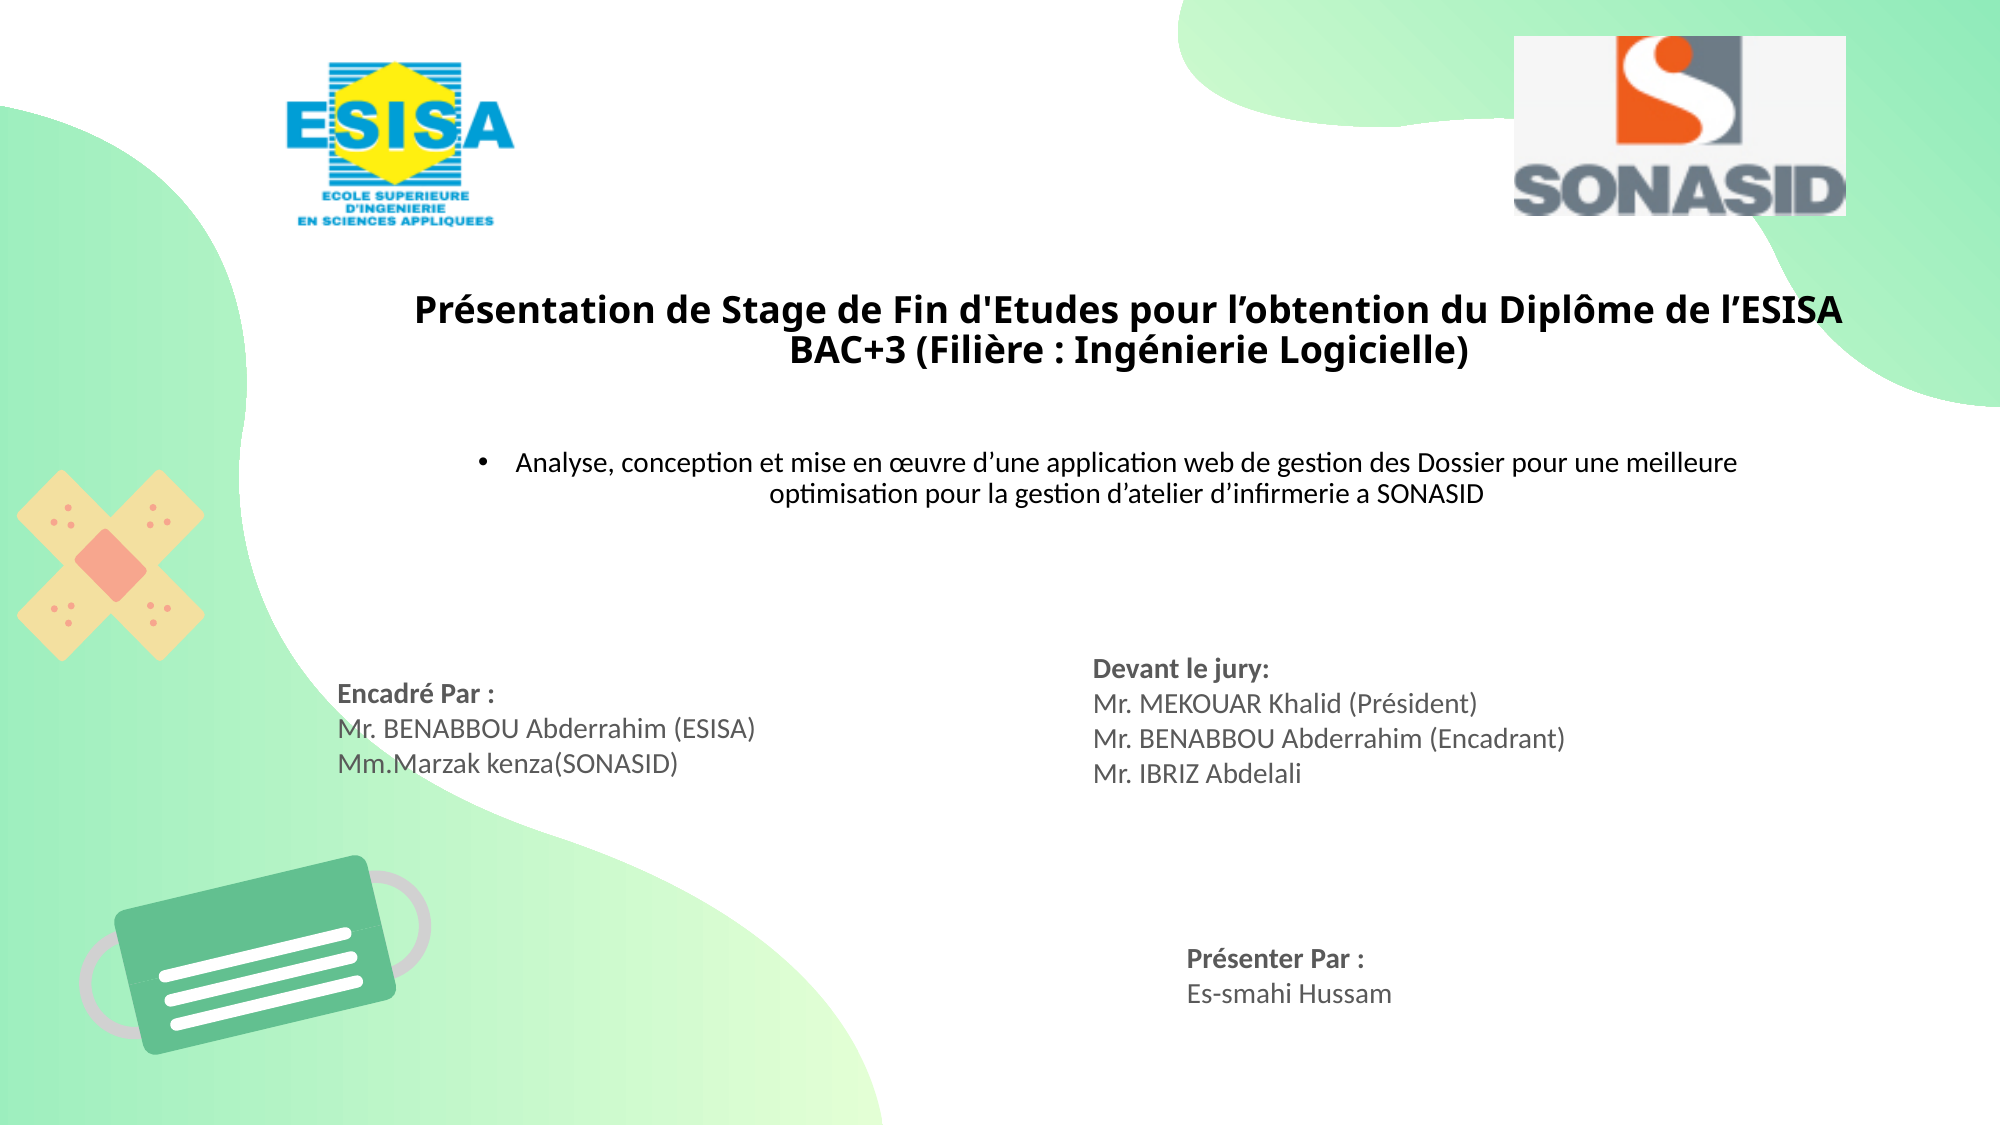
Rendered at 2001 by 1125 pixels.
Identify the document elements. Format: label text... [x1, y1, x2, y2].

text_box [75, 880, 435, 1030]
picture [1514, 36, 1846, 216]
text_box Présenter Par : Es-smahi Hussam [1172, 931, 1586, 1017]
text_box Devant le jury: Mr. MEKOUAR Khalid (Président) Mr. BENABBOU Abderrahim (Encadrant) Mr. IBRIZ Abdelali [1078, 641, 1942, 797]
text_box Analyse, conception et mise en œuvre d’une application web de gestion des Dossier pour une meilleure optimisation pour la gestion d’atelier d’infirmerie a SONASID [398, 439, 1819, 566]
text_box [16, 469, 206, 662]
text_box Présentation de Stage de Fin d'Etudes pour l’obtention du Diplôme de l’ESISA BAC+3 (Filière : Ingénierie Logicielle) [398, 265, 1861, 398]
picture [275, 35, 524, 268]
text_box Encadré Par : Mr. BENABBOU Abderrahim (ESISA) Mm.Marzak kenza(SONASID) [322, 667, 1021, 787]
